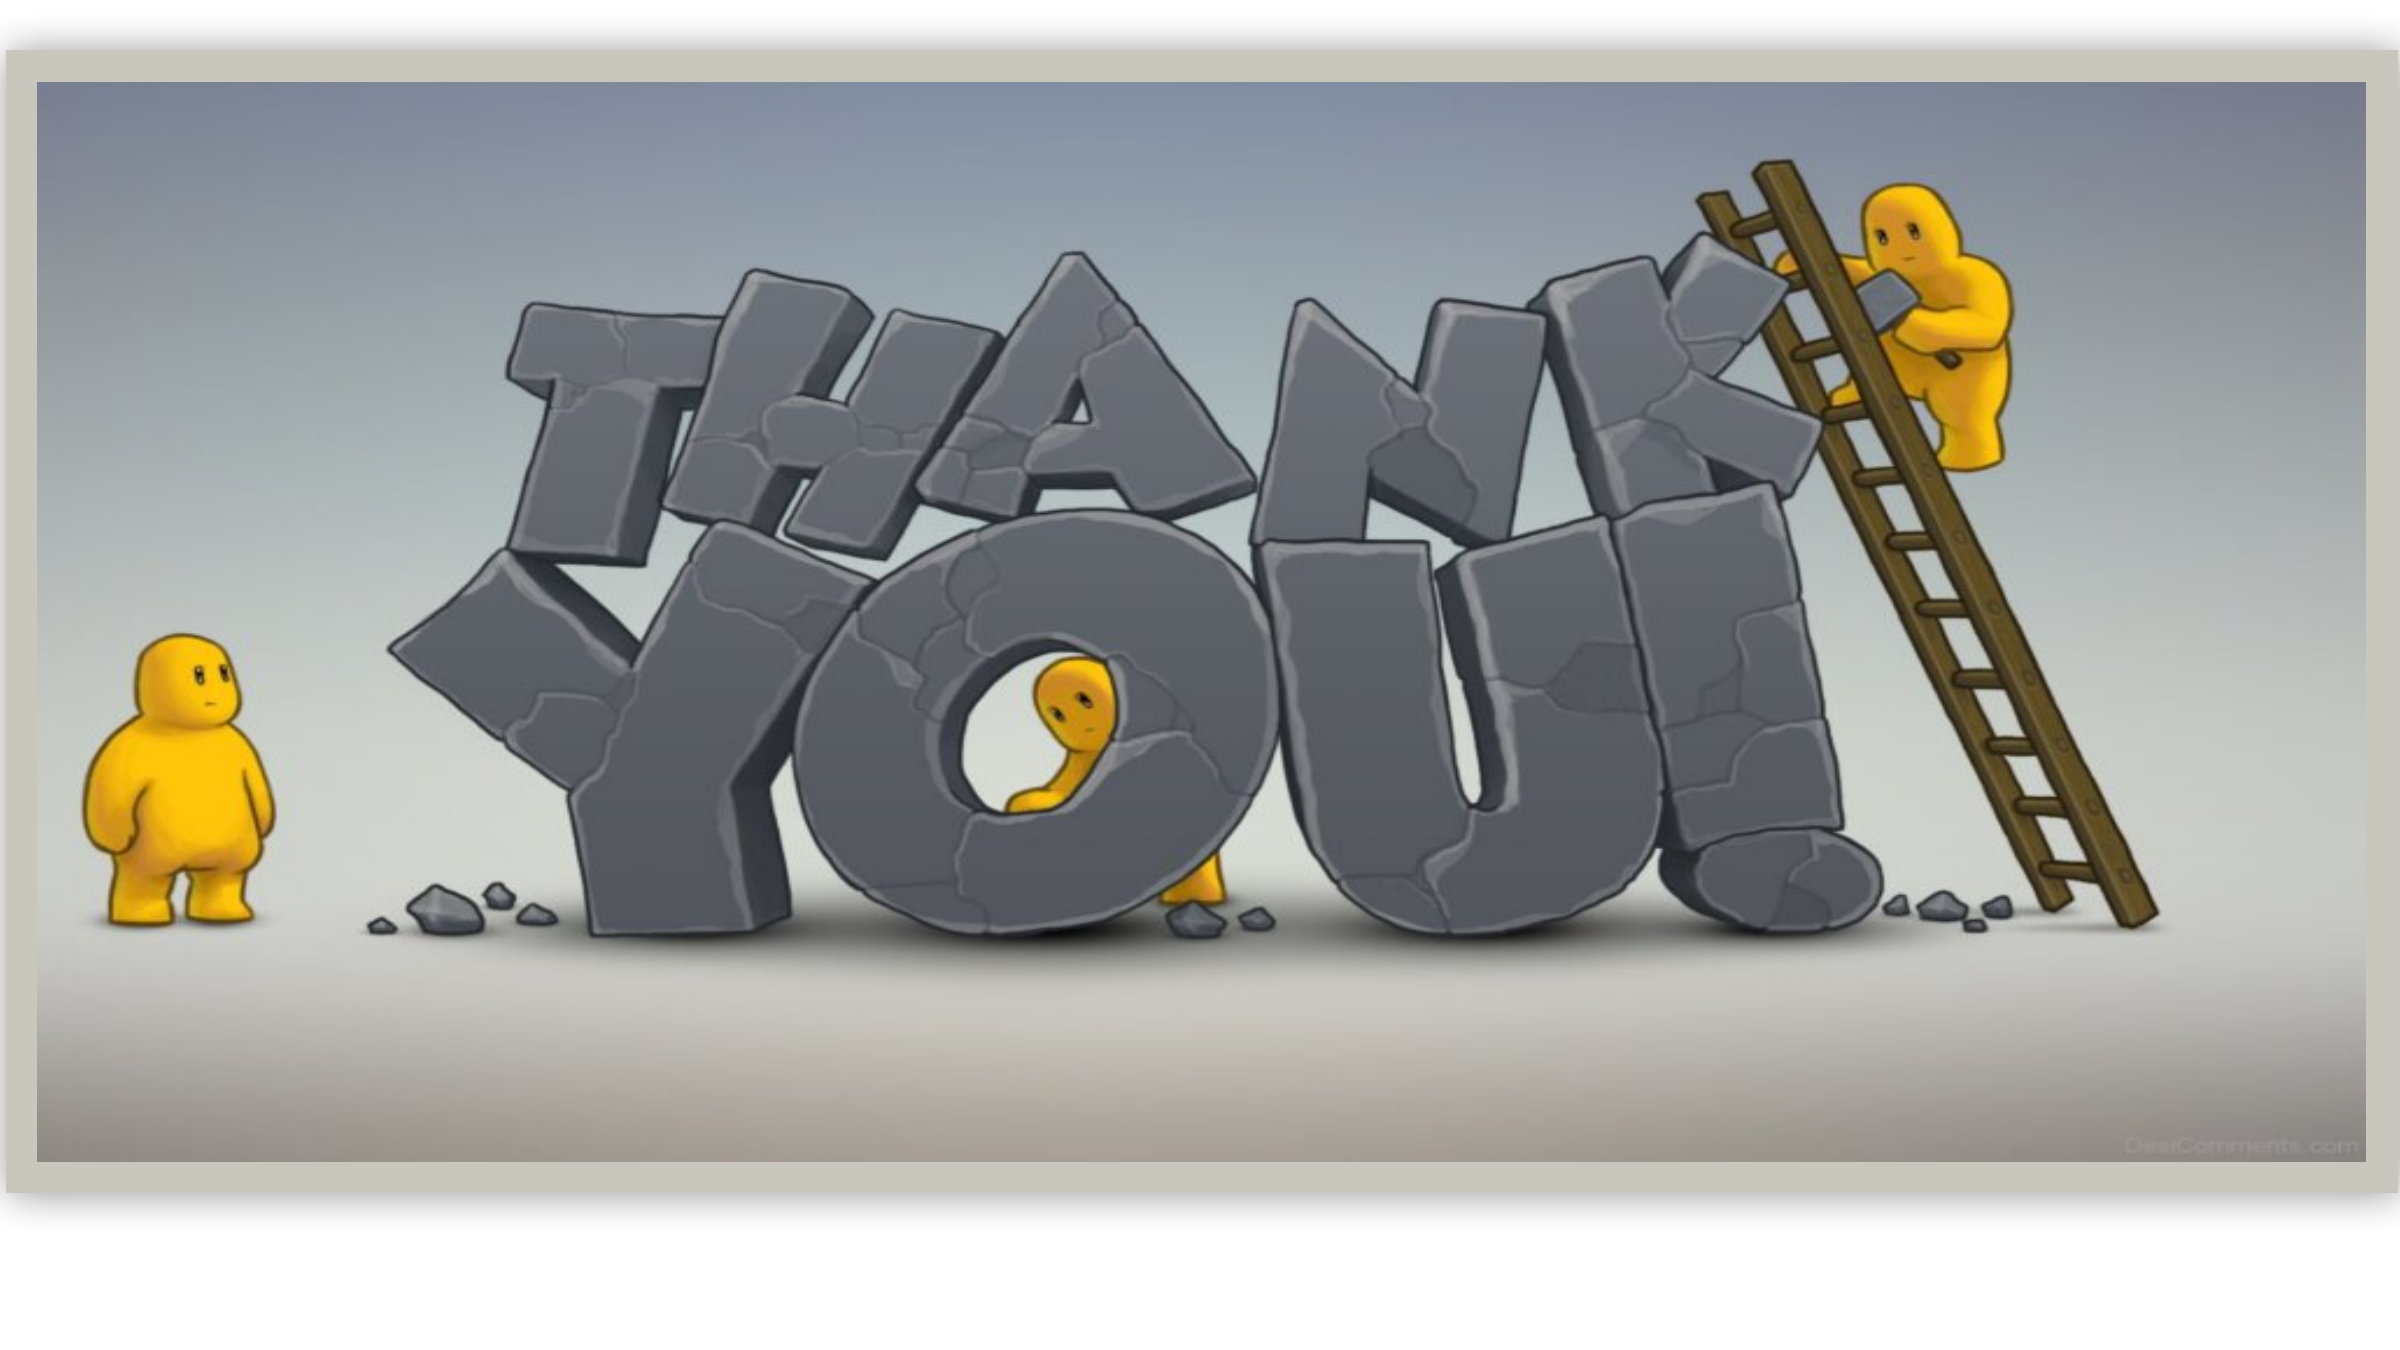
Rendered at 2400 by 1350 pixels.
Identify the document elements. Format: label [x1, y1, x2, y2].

list [37, 81, 2367, 1163]
